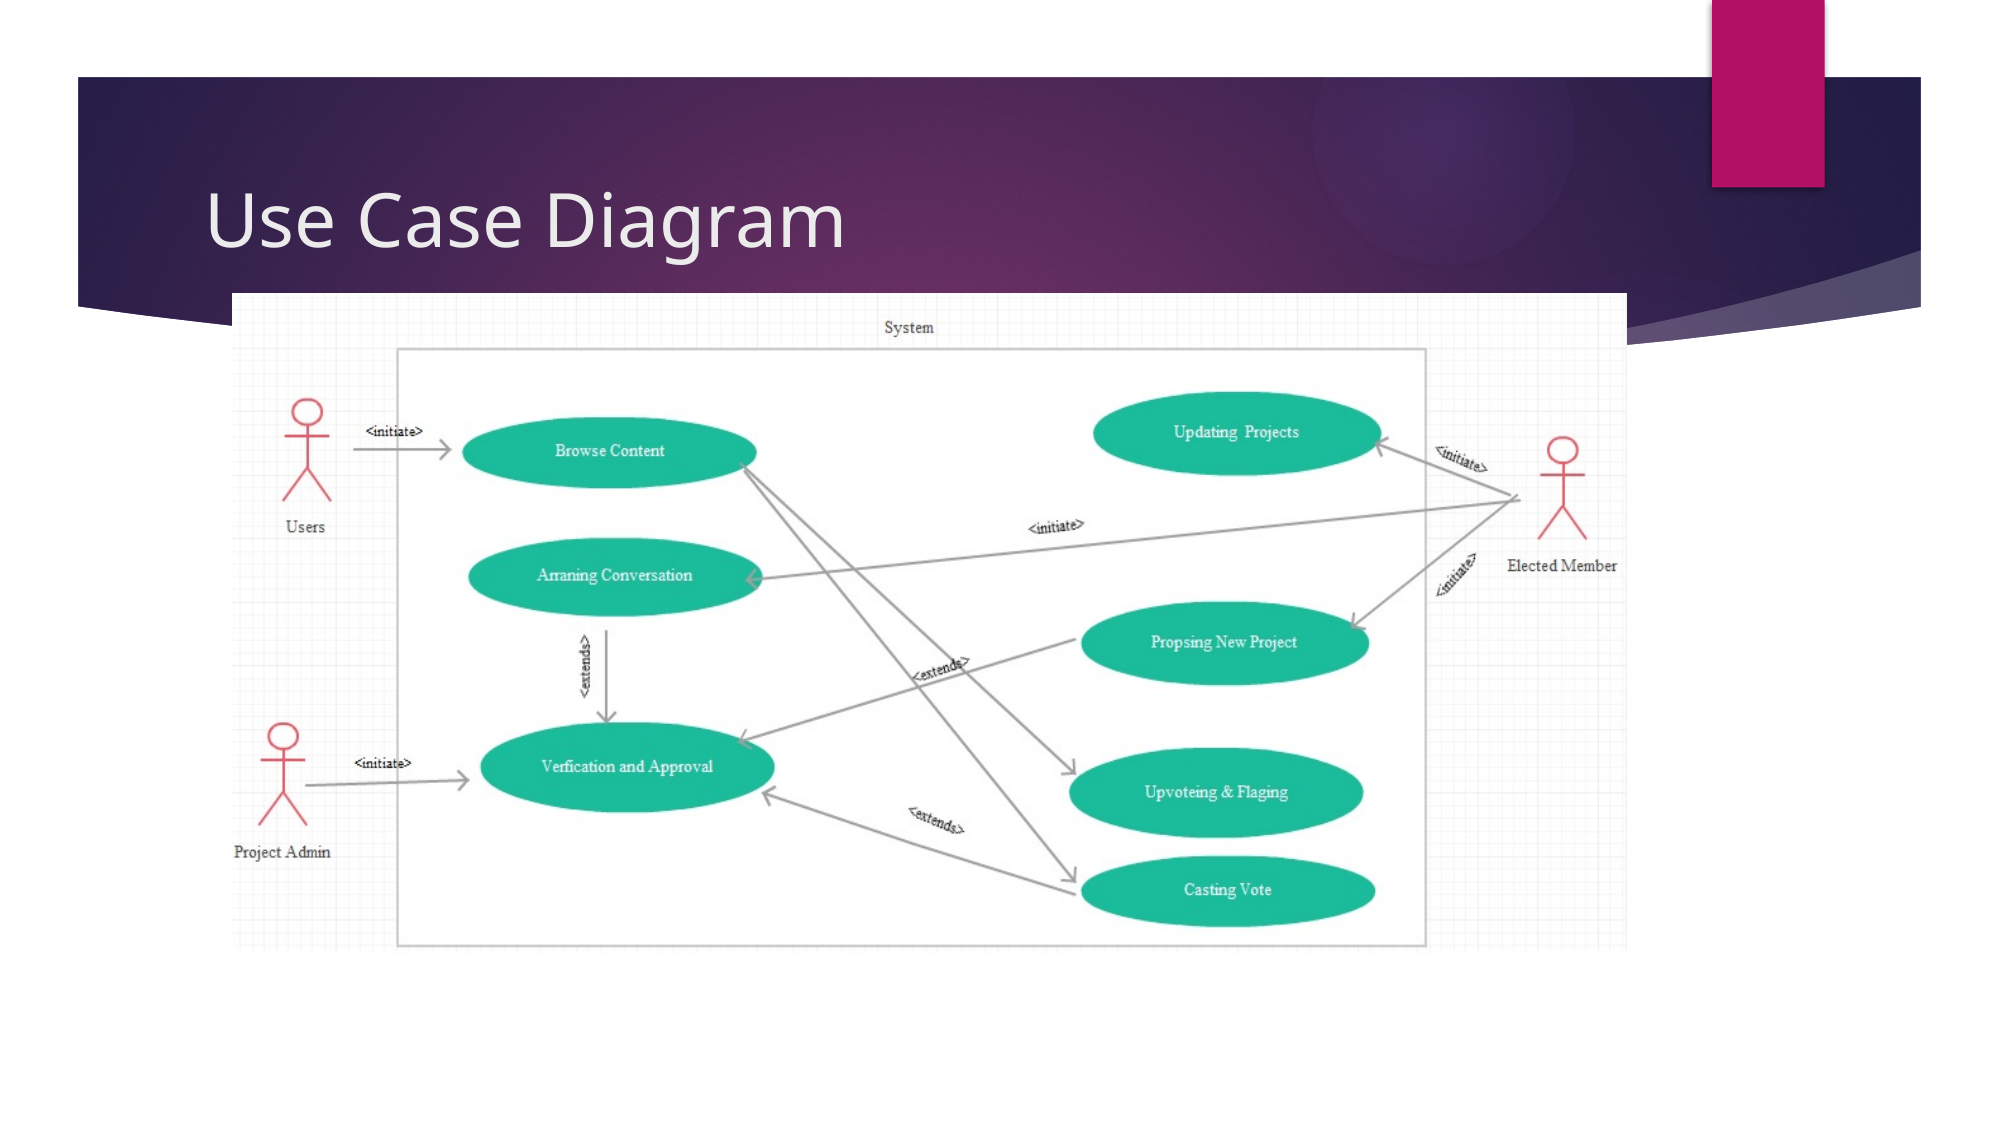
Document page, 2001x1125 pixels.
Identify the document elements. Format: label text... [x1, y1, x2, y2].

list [232, 293, 1627, 1089]
title Use Case Diagram [189, 159, 1627, 276]
